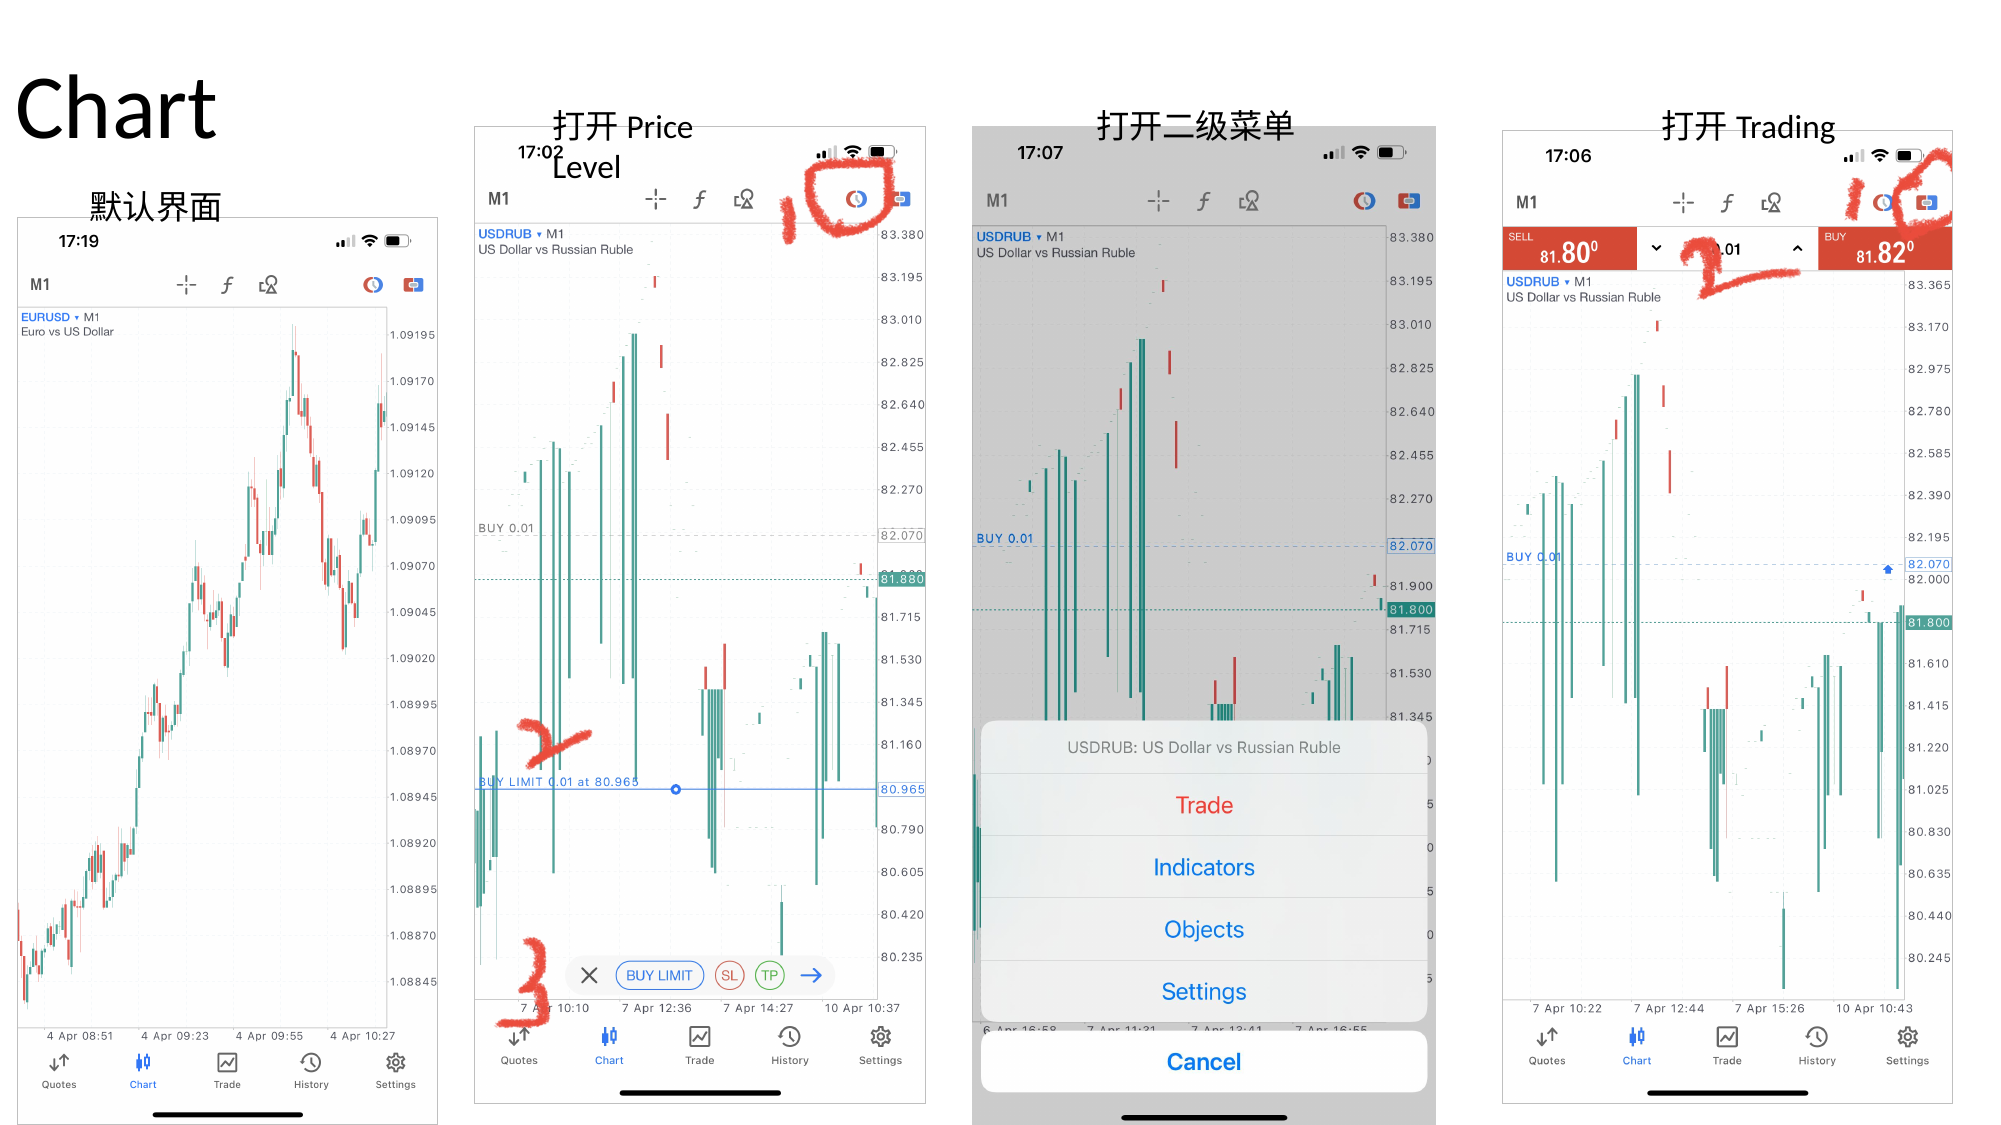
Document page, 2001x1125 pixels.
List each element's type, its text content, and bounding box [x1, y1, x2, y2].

picture [1502, 130, 1953, 1104]
text_box 打开二级菜单 [1081, 98, 1325, 126]
title Chart [0, 0, 1725, 218]
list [17, 217, 438, 1125]
picture [474, 126, 926, 1104]
picture [972, 126, 1436, 1125]
text_box 打开Trading [1646, 98, 1891, 130]
text_box 默认界面 [75, 178, 319, 217]
text_box 打开Price Level [537, 97, 781, 126]
